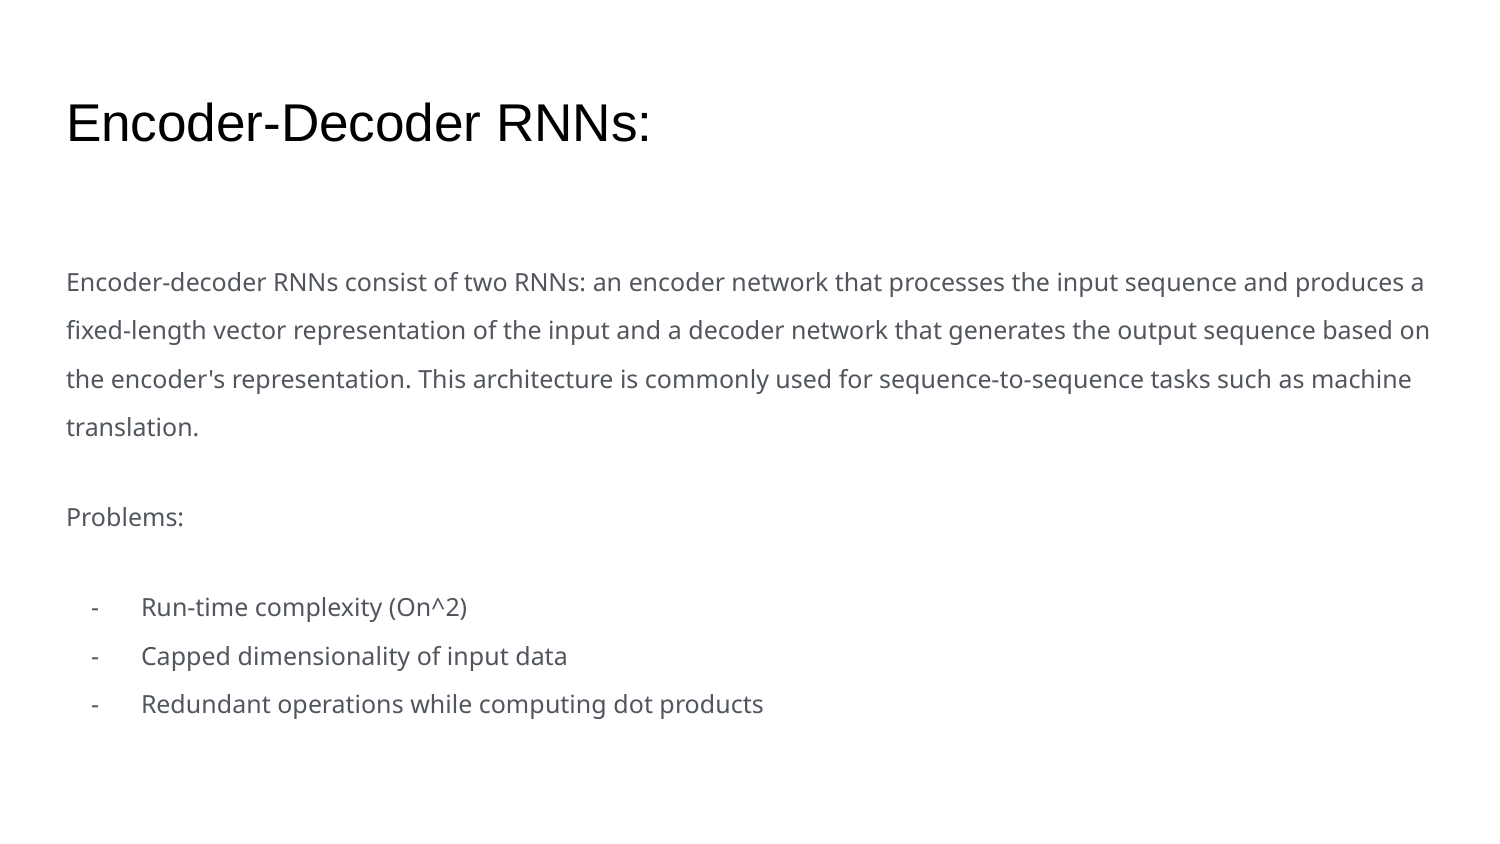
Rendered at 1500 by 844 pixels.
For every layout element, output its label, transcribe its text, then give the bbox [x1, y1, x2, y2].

list Encoder-decoder RNNs consist of two RNNs: an encoder network that processes the input sequence and produces a fixed-length vector representation of the input and a decoder network that generates the output sequence based on the encoder's representation. This architecture is commonly used for sequence-to-sequence tasks such as machine translation. Problems: Run-time complexity (On^2) Capped dimensionality of input data Redundant operations while computing dot products [51, 232, 1449, 793]
title Encoder-Decoder RNNs: [51, 72, 1449, 167]
